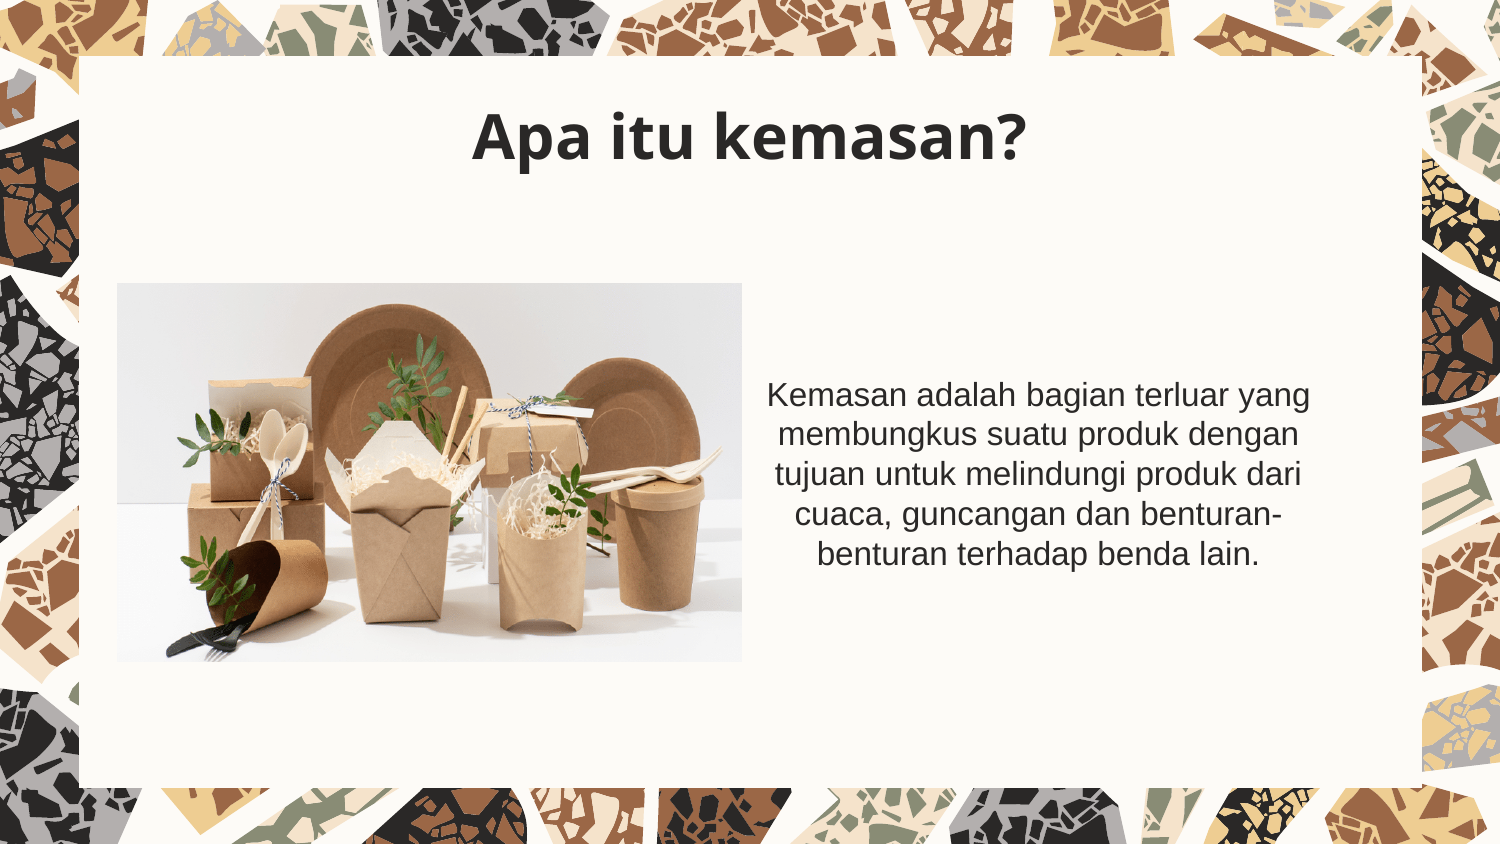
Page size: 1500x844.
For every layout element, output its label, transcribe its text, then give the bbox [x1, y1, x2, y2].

title Apa itu kemasan? [318, 87, 1182, 182]
picture [117, 283, 742, 662]
list Kemasan adalah bagian terluar yang membungkus suatu produk dengan tujuan untuk melindungi produk dari cuaca, guncangan dan benturan-benturan terhadap benda lain. [741, 279, 1337, 666]
